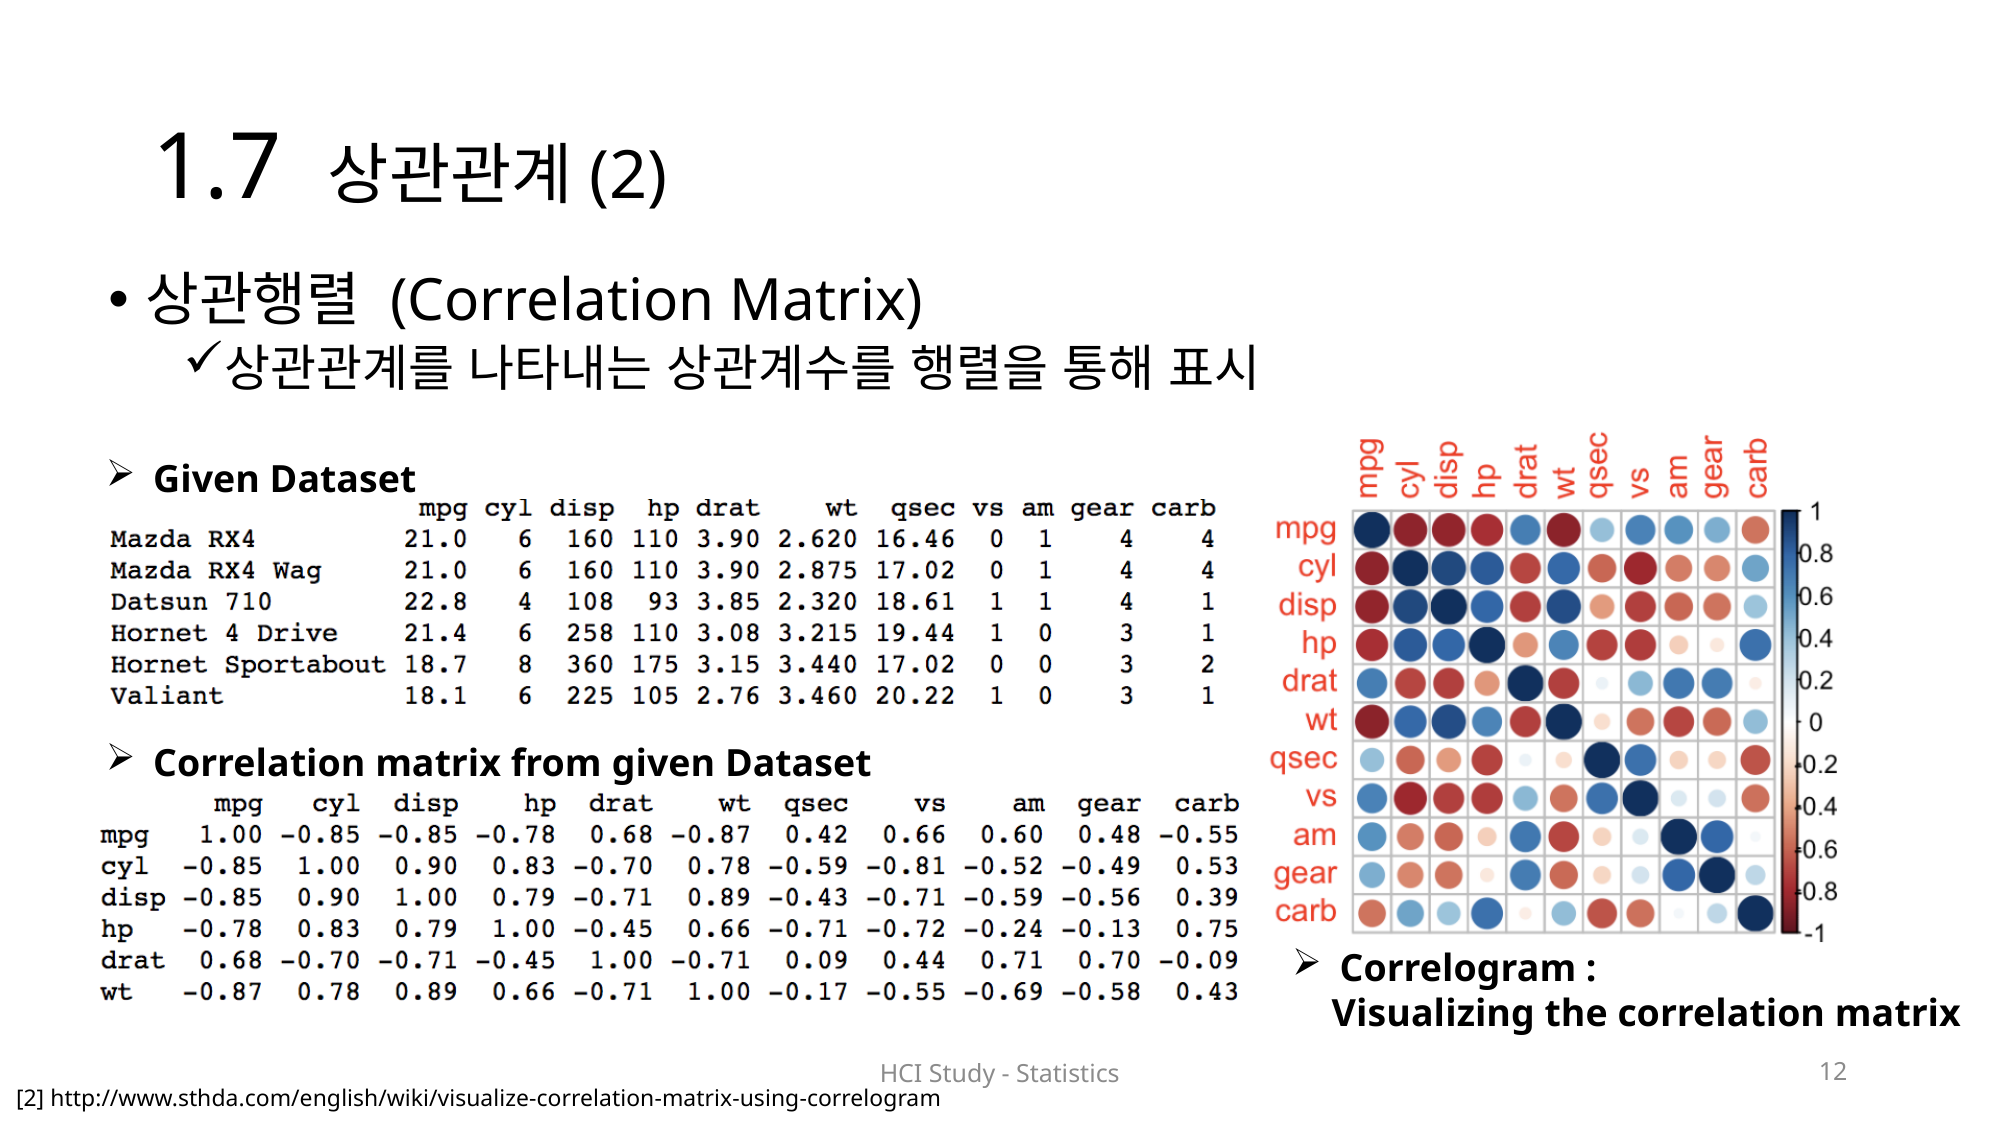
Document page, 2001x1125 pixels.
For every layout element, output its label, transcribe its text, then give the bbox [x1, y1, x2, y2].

list 상관행렬 (Correlation Matrix) 상관관계를 나타내는 상관계수를 행렬을 통해 표시 [93, 262, 1819, 389]
text_box [2] http://www.sthda.com/english/wiki/visualize-correlation-matrix-using-correlogram [1, 1076, 1533, 1119]
footer HCI Study - Statistics [662, 1043, 1338, 1076]
slide_number 12 [1412, 1043, 1863, 1103]
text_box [91, 389, 2000, 1043]
title 1.7 상관관계(2) [137, 59, 1863, 278]
